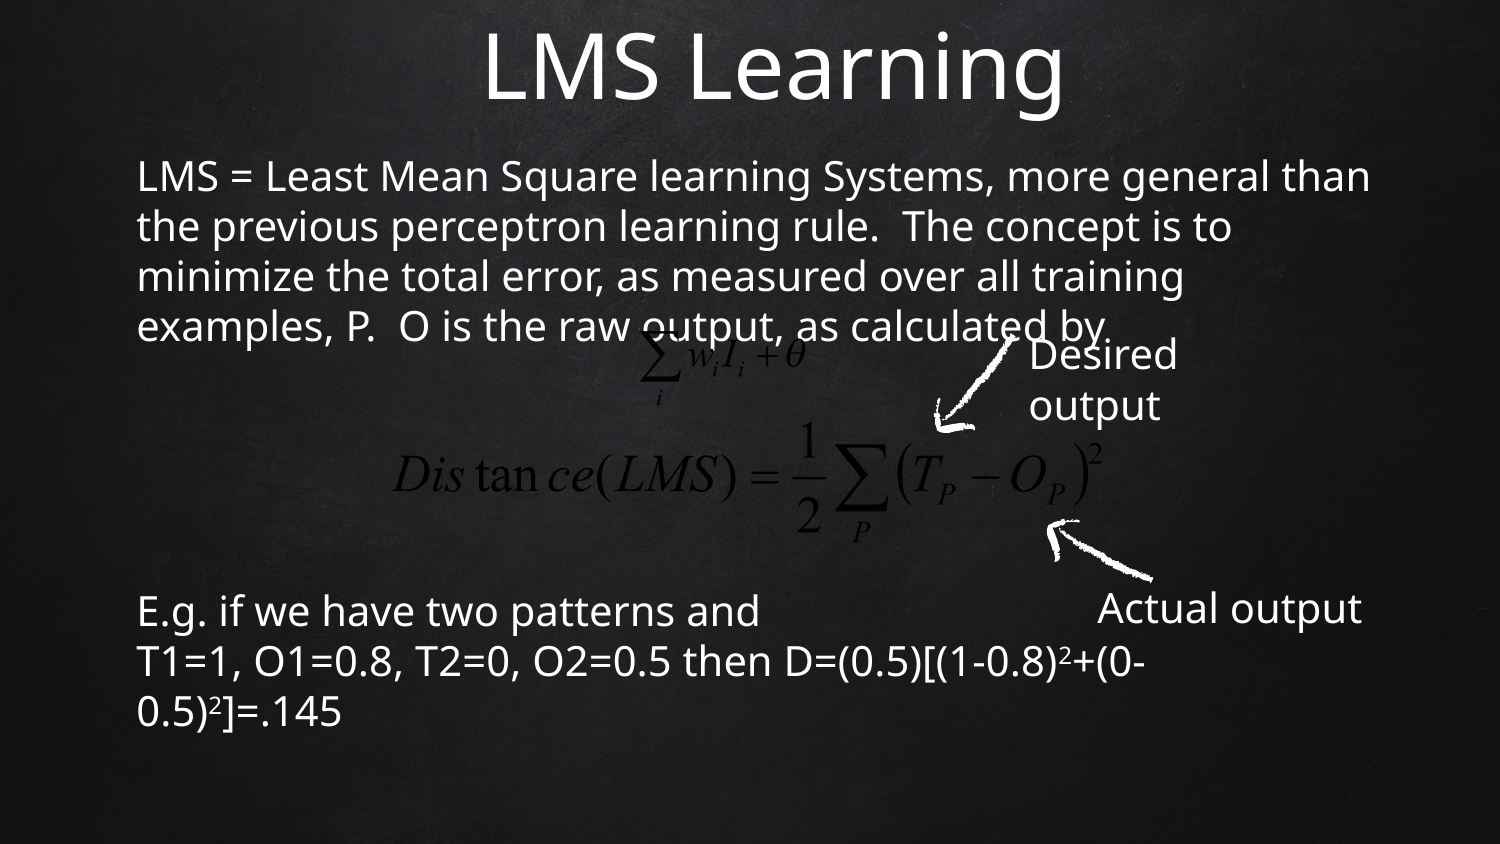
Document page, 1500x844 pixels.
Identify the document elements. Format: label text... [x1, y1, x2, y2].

text_box Desired output [1013, 320, 1329, 387]
text_box LMS = Least Mean Square learning Systems, more general than the previous perceptron learning rule. The concept is to minimize the total error, as measured over all training examples, P. O is the raw output, as calculated by [121, 141, 1401, 359]
text_box Actual output [1082, 574, 1398, 641]
picture [0, 0, 1500, 844]
text_box LMS Learning [108, 22, 1441, 104]
text_box E.g. if we have two patterns and T1=1, O1=0.8, T2=0, O2=0.5 then D=(0.5)[(1-0.8)2+(0-0.5)2]=.145 [121, 601, 1329, 718]
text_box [919, 363, 1043, 412]
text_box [1037, 534, 1156, 584]
